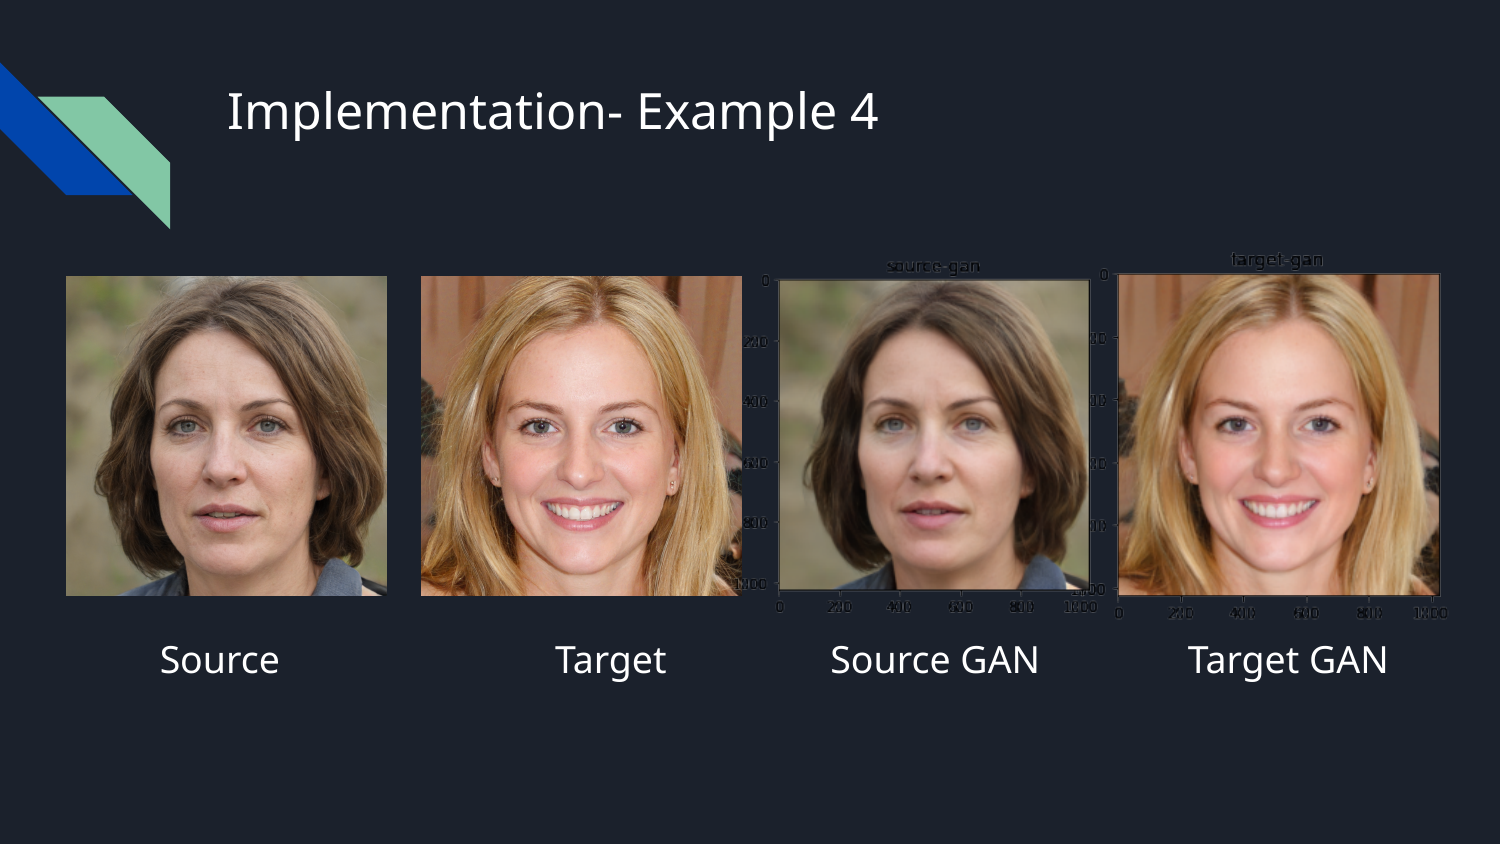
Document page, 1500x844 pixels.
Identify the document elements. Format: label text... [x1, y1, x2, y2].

title Implementation- Example 4 [212, 64, 1368, 215]
text_box Target GAN [1172, 640, 1442, 696]
picture [66, 275, 387, 597]
text_box Source [69, 620, 350, 696]
text_box Target [465, 620, 715, 696]
picture [421, 241, 1460, 631]
text_box Source GAN [815, 632, 1156, 696]
